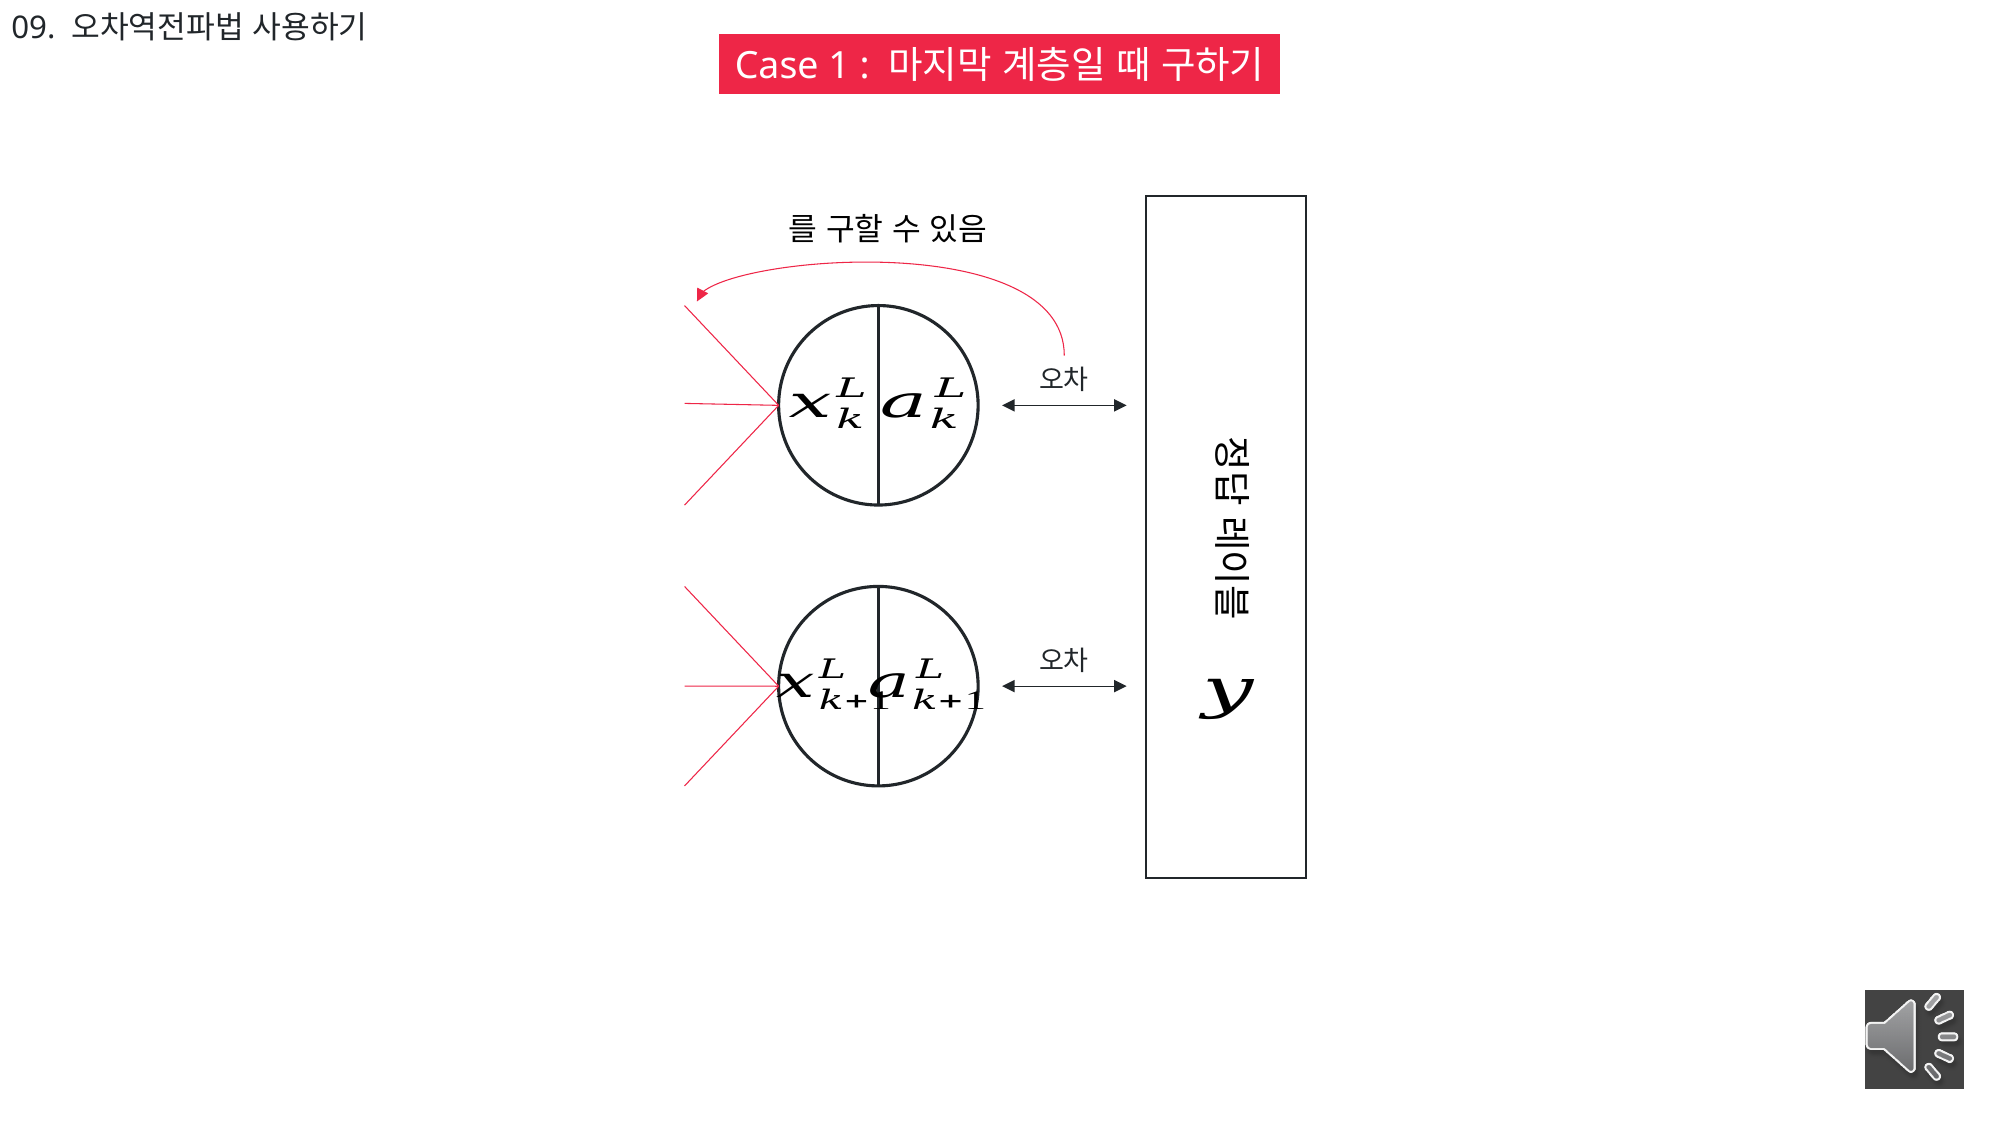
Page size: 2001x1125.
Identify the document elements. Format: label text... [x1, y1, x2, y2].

text_box [781, 307, 853, 503]
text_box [684, 405, 779, 506]
text_box [908, 308, 980, 502]
text_box [892, 586, 980, 787]
text_box 오차 [1024, 636, 1104, 684]
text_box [853, 144, 908, 513]
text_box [684, 586, 779, 686]
text_box [1145, 195, 1307, 879]
picture [1864, 989, 1965, 1090]
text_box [864, 436, 892, 810]
text_box [613, 300, 781, 514]
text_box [684, 686, 779, 786]
text_box 09. 오차역전파법 사용하기 [0, 0, 383, 53]
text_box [684, 305, 779, 403]
text_box 정답 레이블 [1188, 422, 1264, 652]
text_box [779, 586, 864, 786]
text_box 오차 [1024, 355, 1104, 403]
